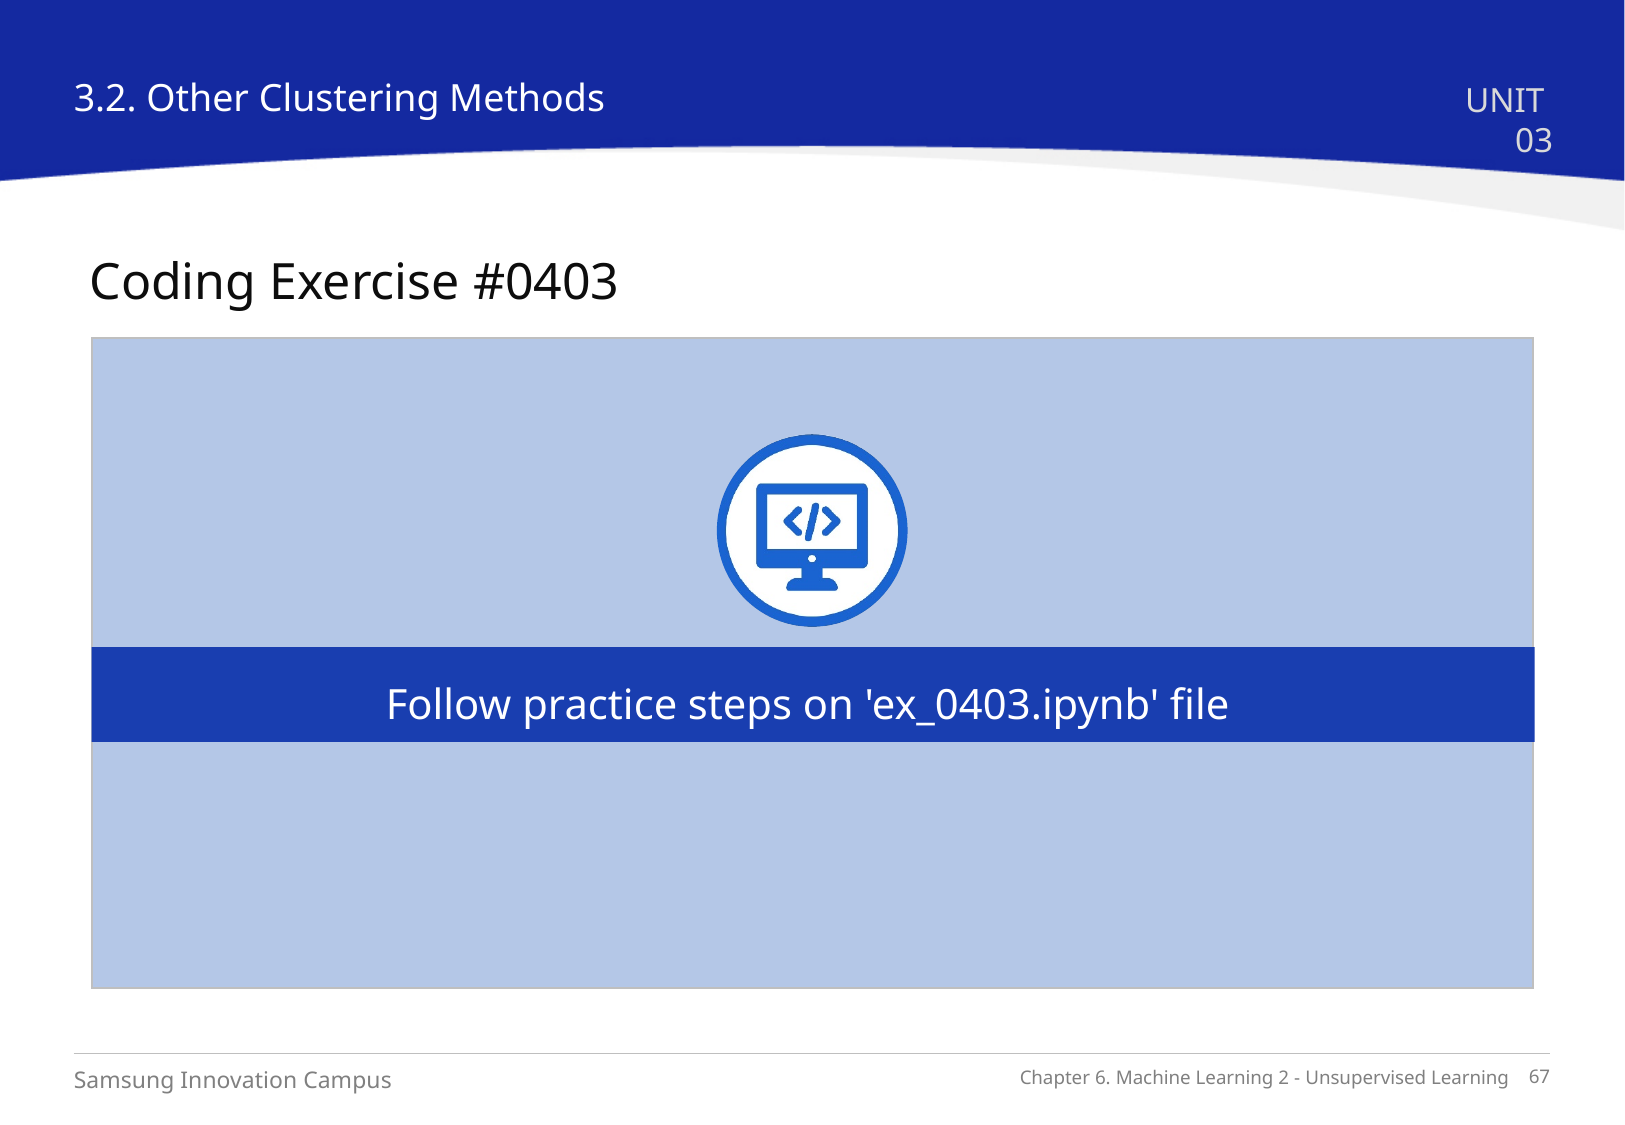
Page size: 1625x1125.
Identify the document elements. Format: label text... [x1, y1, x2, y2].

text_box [91, 338, 1535, 988]
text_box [73, 73, 1554, 120]
text_box Coding Exercise #0403 [89, 249, 1534, 311]
picture [0, 0, 1625, 1125]
